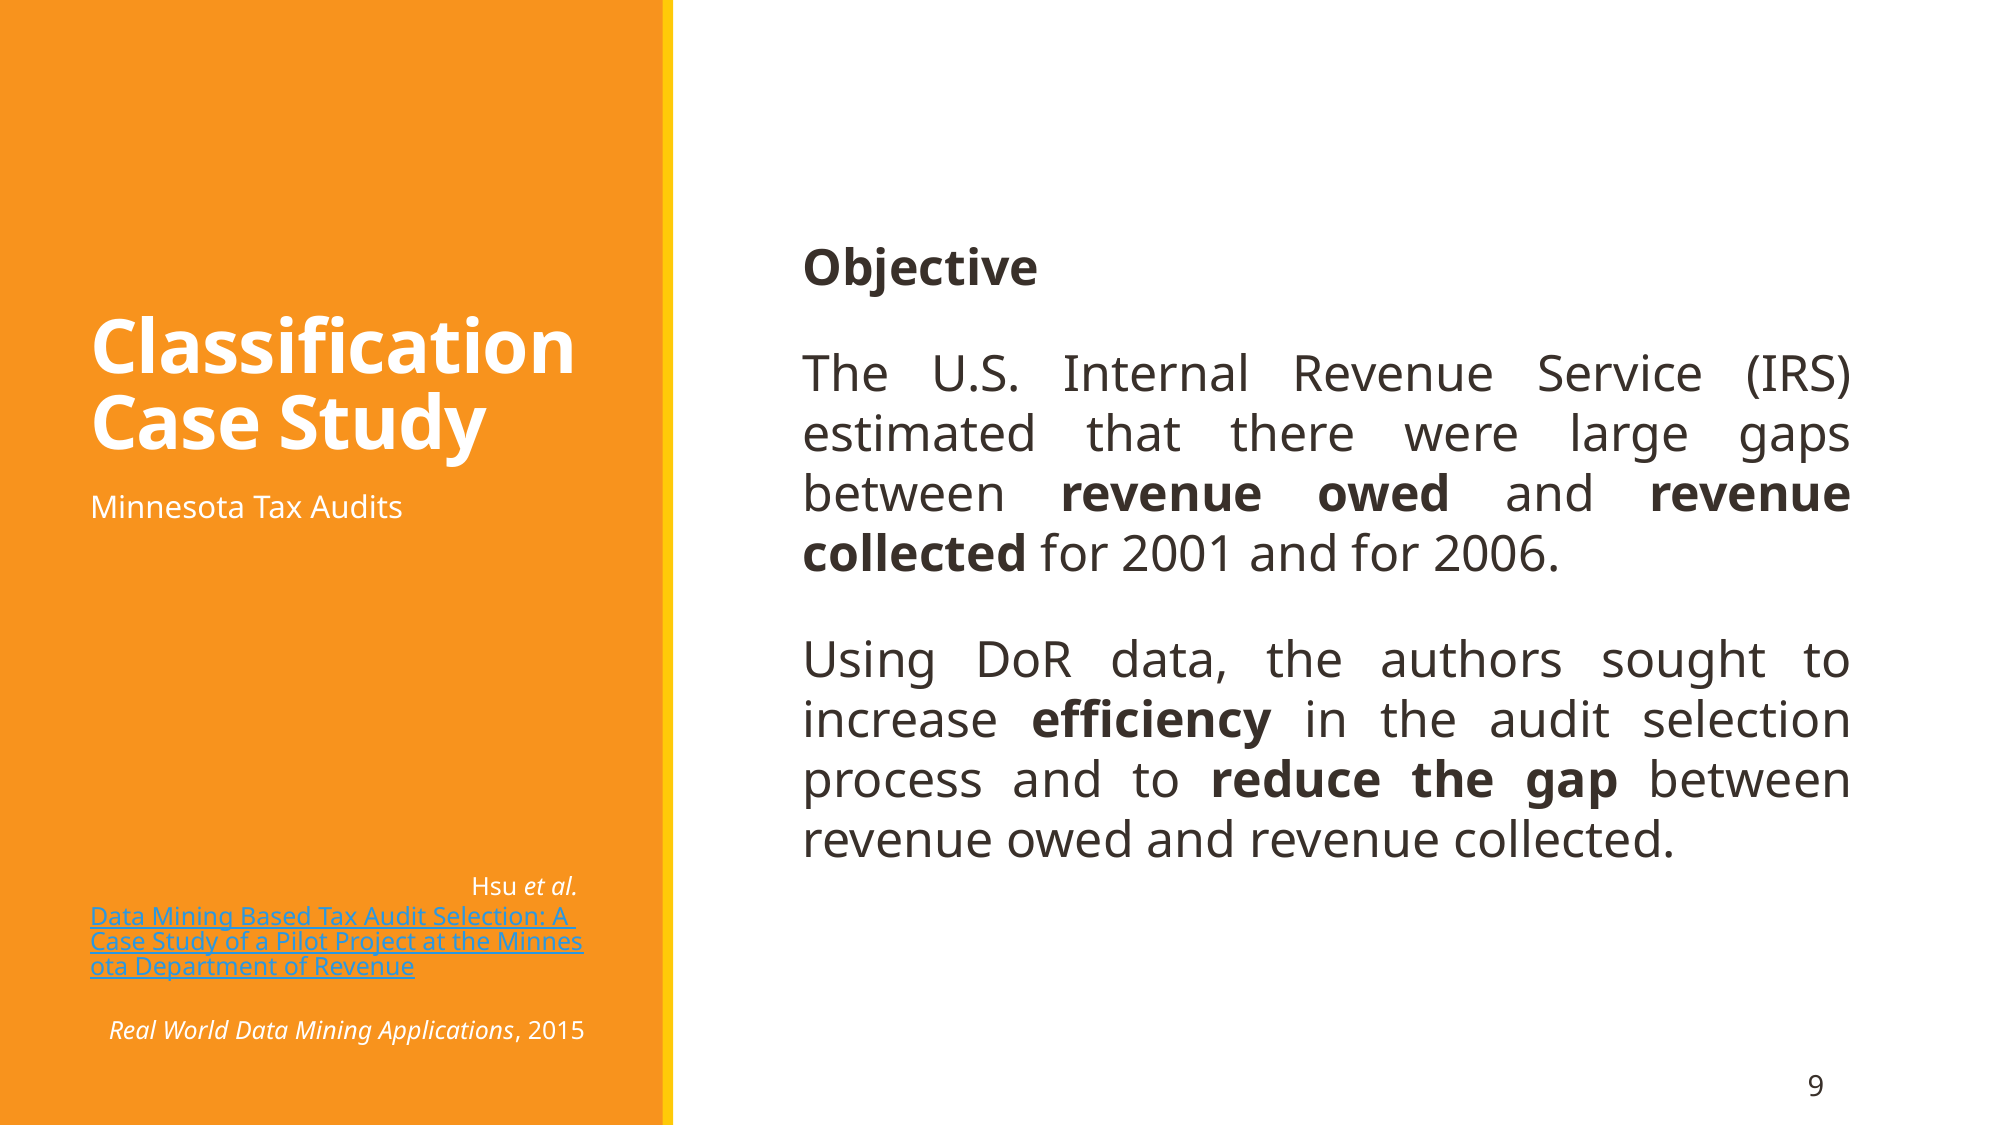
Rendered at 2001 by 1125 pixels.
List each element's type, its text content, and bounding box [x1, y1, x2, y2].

list Objective The U.S. Internal Revenue Service (IRS) estimated that there were large gaps between revenue owed and revenue collected for 2001 and for 2006. Using DoR data, the authors sought to increase efficiency in the audit selection process and to reduce the gap between revenue owed and revenue collected. [787, 120, 1853, 983]
list Minnesota Tax Audits Hsu et al. Data Mining Based Tax Audit Selection: A Case Study of a Pilot Project at the Minnesota Department of Revenue Real World Data Mining Applications, 2015 [75, 479, 600, 1035]
slide_number 9 [1624, 1057, 1840, 1118]
title Classification Case Study [75, 97, 600, 473]
